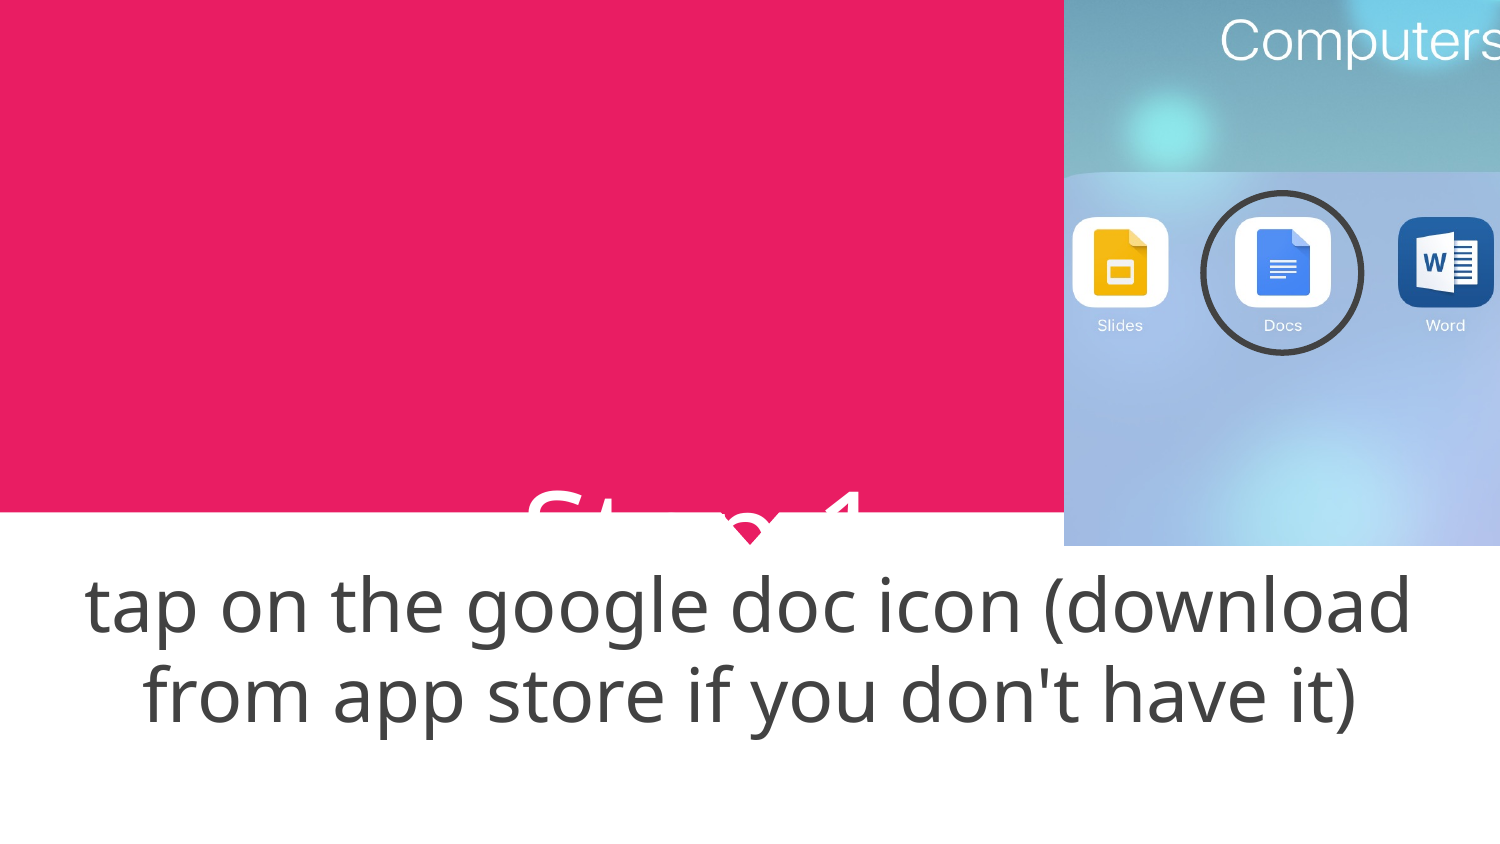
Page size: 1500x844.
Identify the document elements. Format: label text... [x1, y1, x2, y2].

title Step 1 [24, 275, 1059, 622]
subtitle tap on the google doc icon (download from app store if you don't have it) [51, 464, 1449, 831]
picture [1064, 0, 1500, 547]
